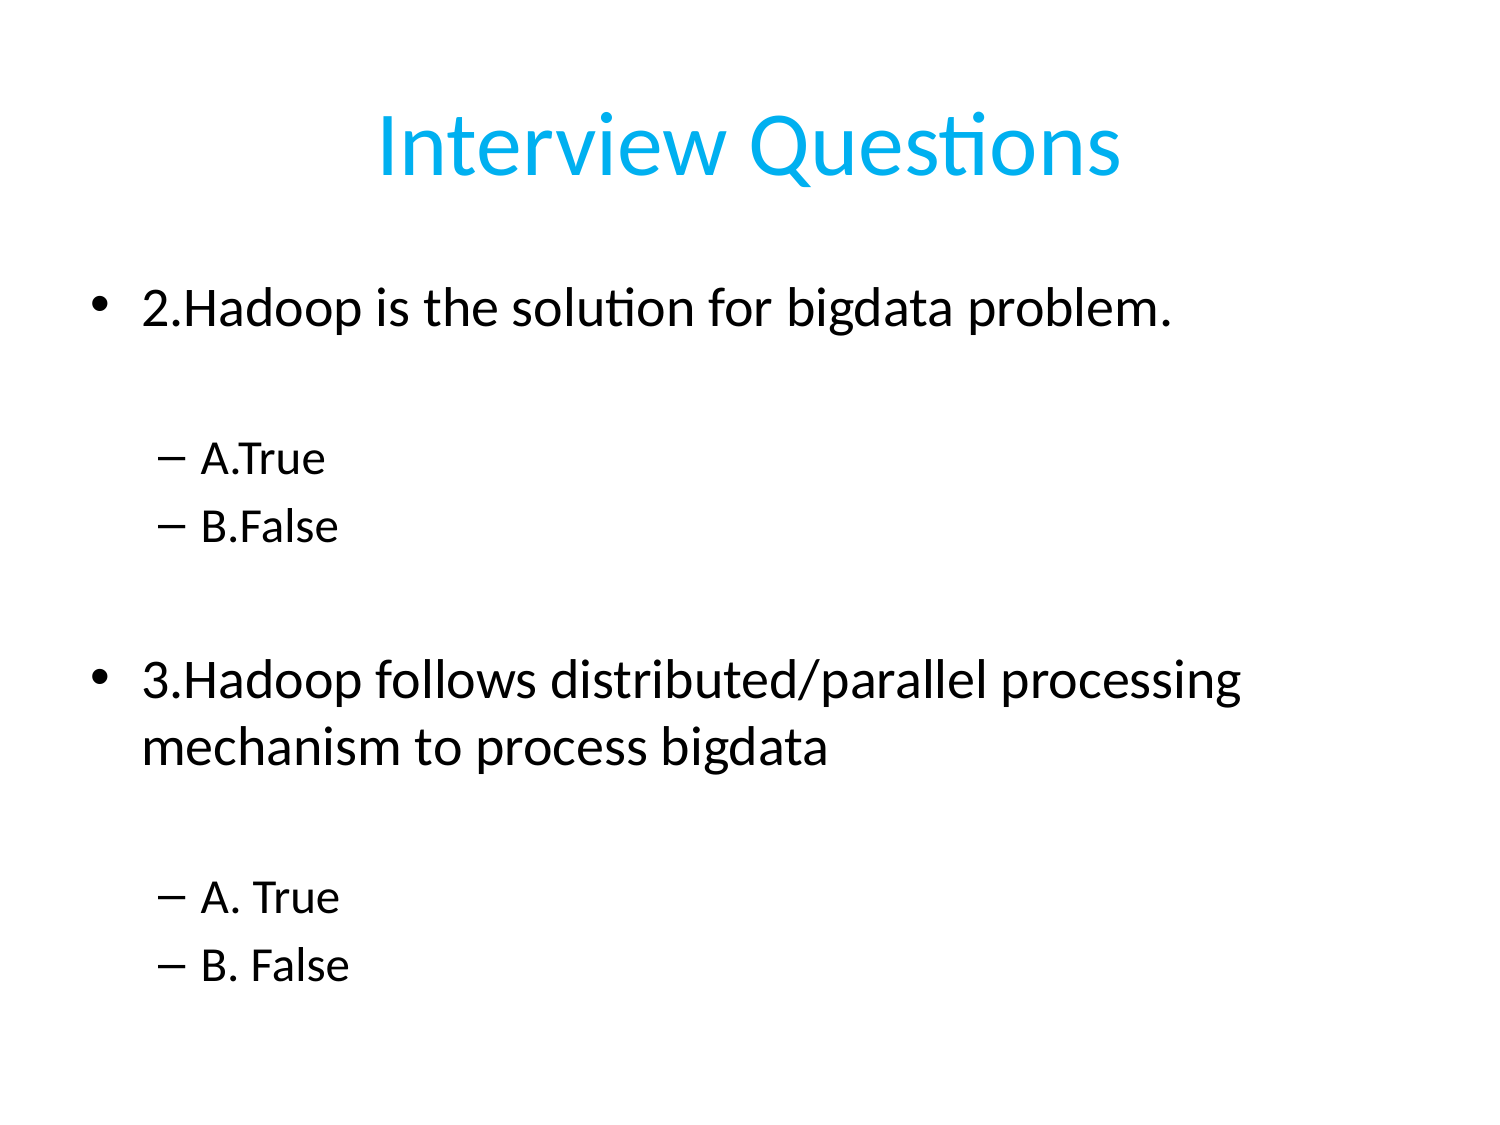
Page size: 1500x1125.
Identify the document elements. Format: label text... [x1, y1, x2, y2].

list 2.Hadoop is the solution for bigdata problem. A.True B.False 3.Hadoop follows distributed/parallel processing mechanism to process bigdata A. True B. False [75, 262, 1425, 1005]
title Interview Questions [75, 45, 1425, 233]
